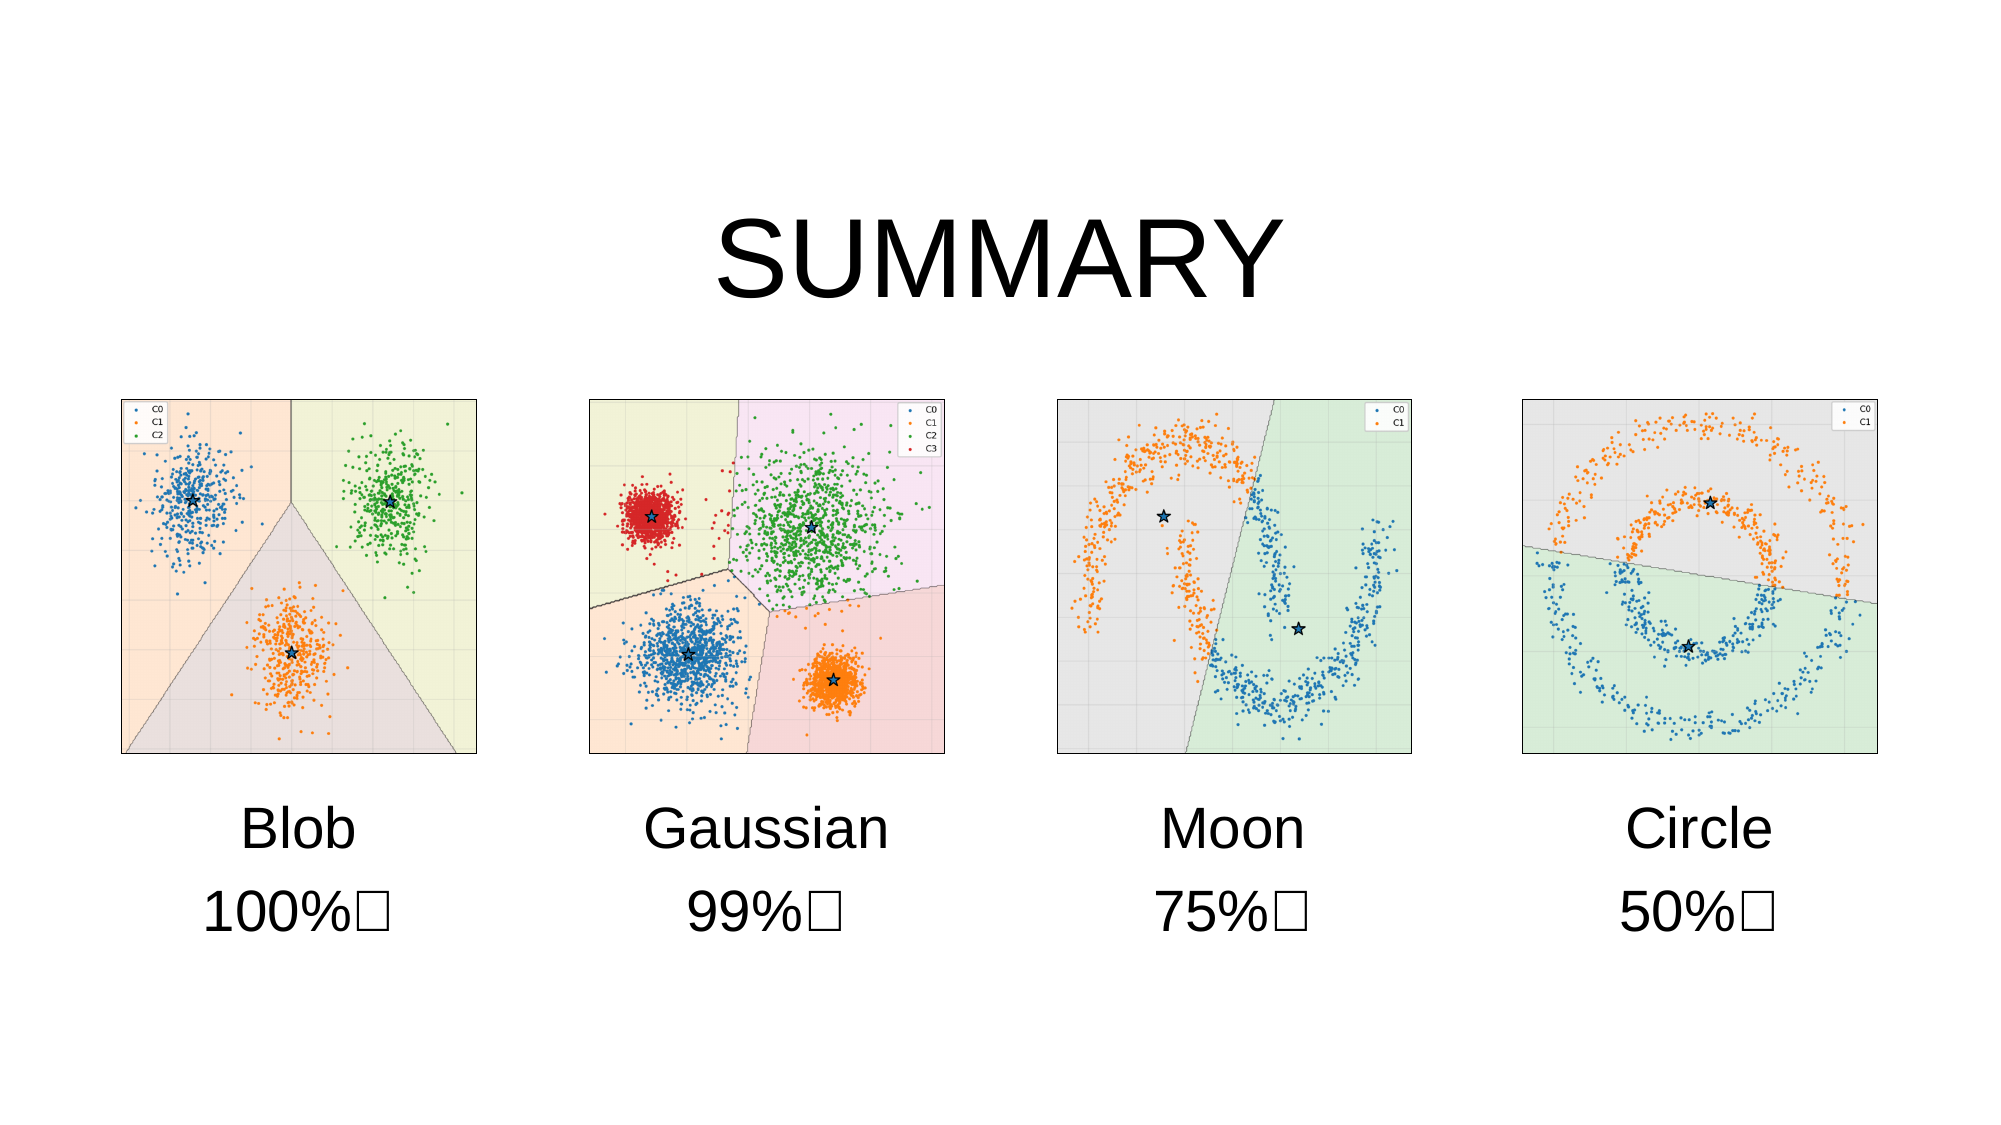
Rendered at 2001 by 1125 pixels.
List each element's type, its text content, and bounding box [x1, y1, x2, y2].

text_box Circle 50%🤡 [1578, 769, 1821, 951]
picture [1522, 399, 1878, 754]
text_box SUMMARY [323, 177, 1676, 328]
picture [589, 399, 945, 754]
picture [121, 399, 477, 754]
picture [1056, 399, 1412, 754]
text_box Blob 100%✅ [162, 769, 436, 951]
text_box Moon 75%💦 [1103, 769, 1363, 951]
text_box Gaussian 99%✅ [617, 769, 916, 951]
